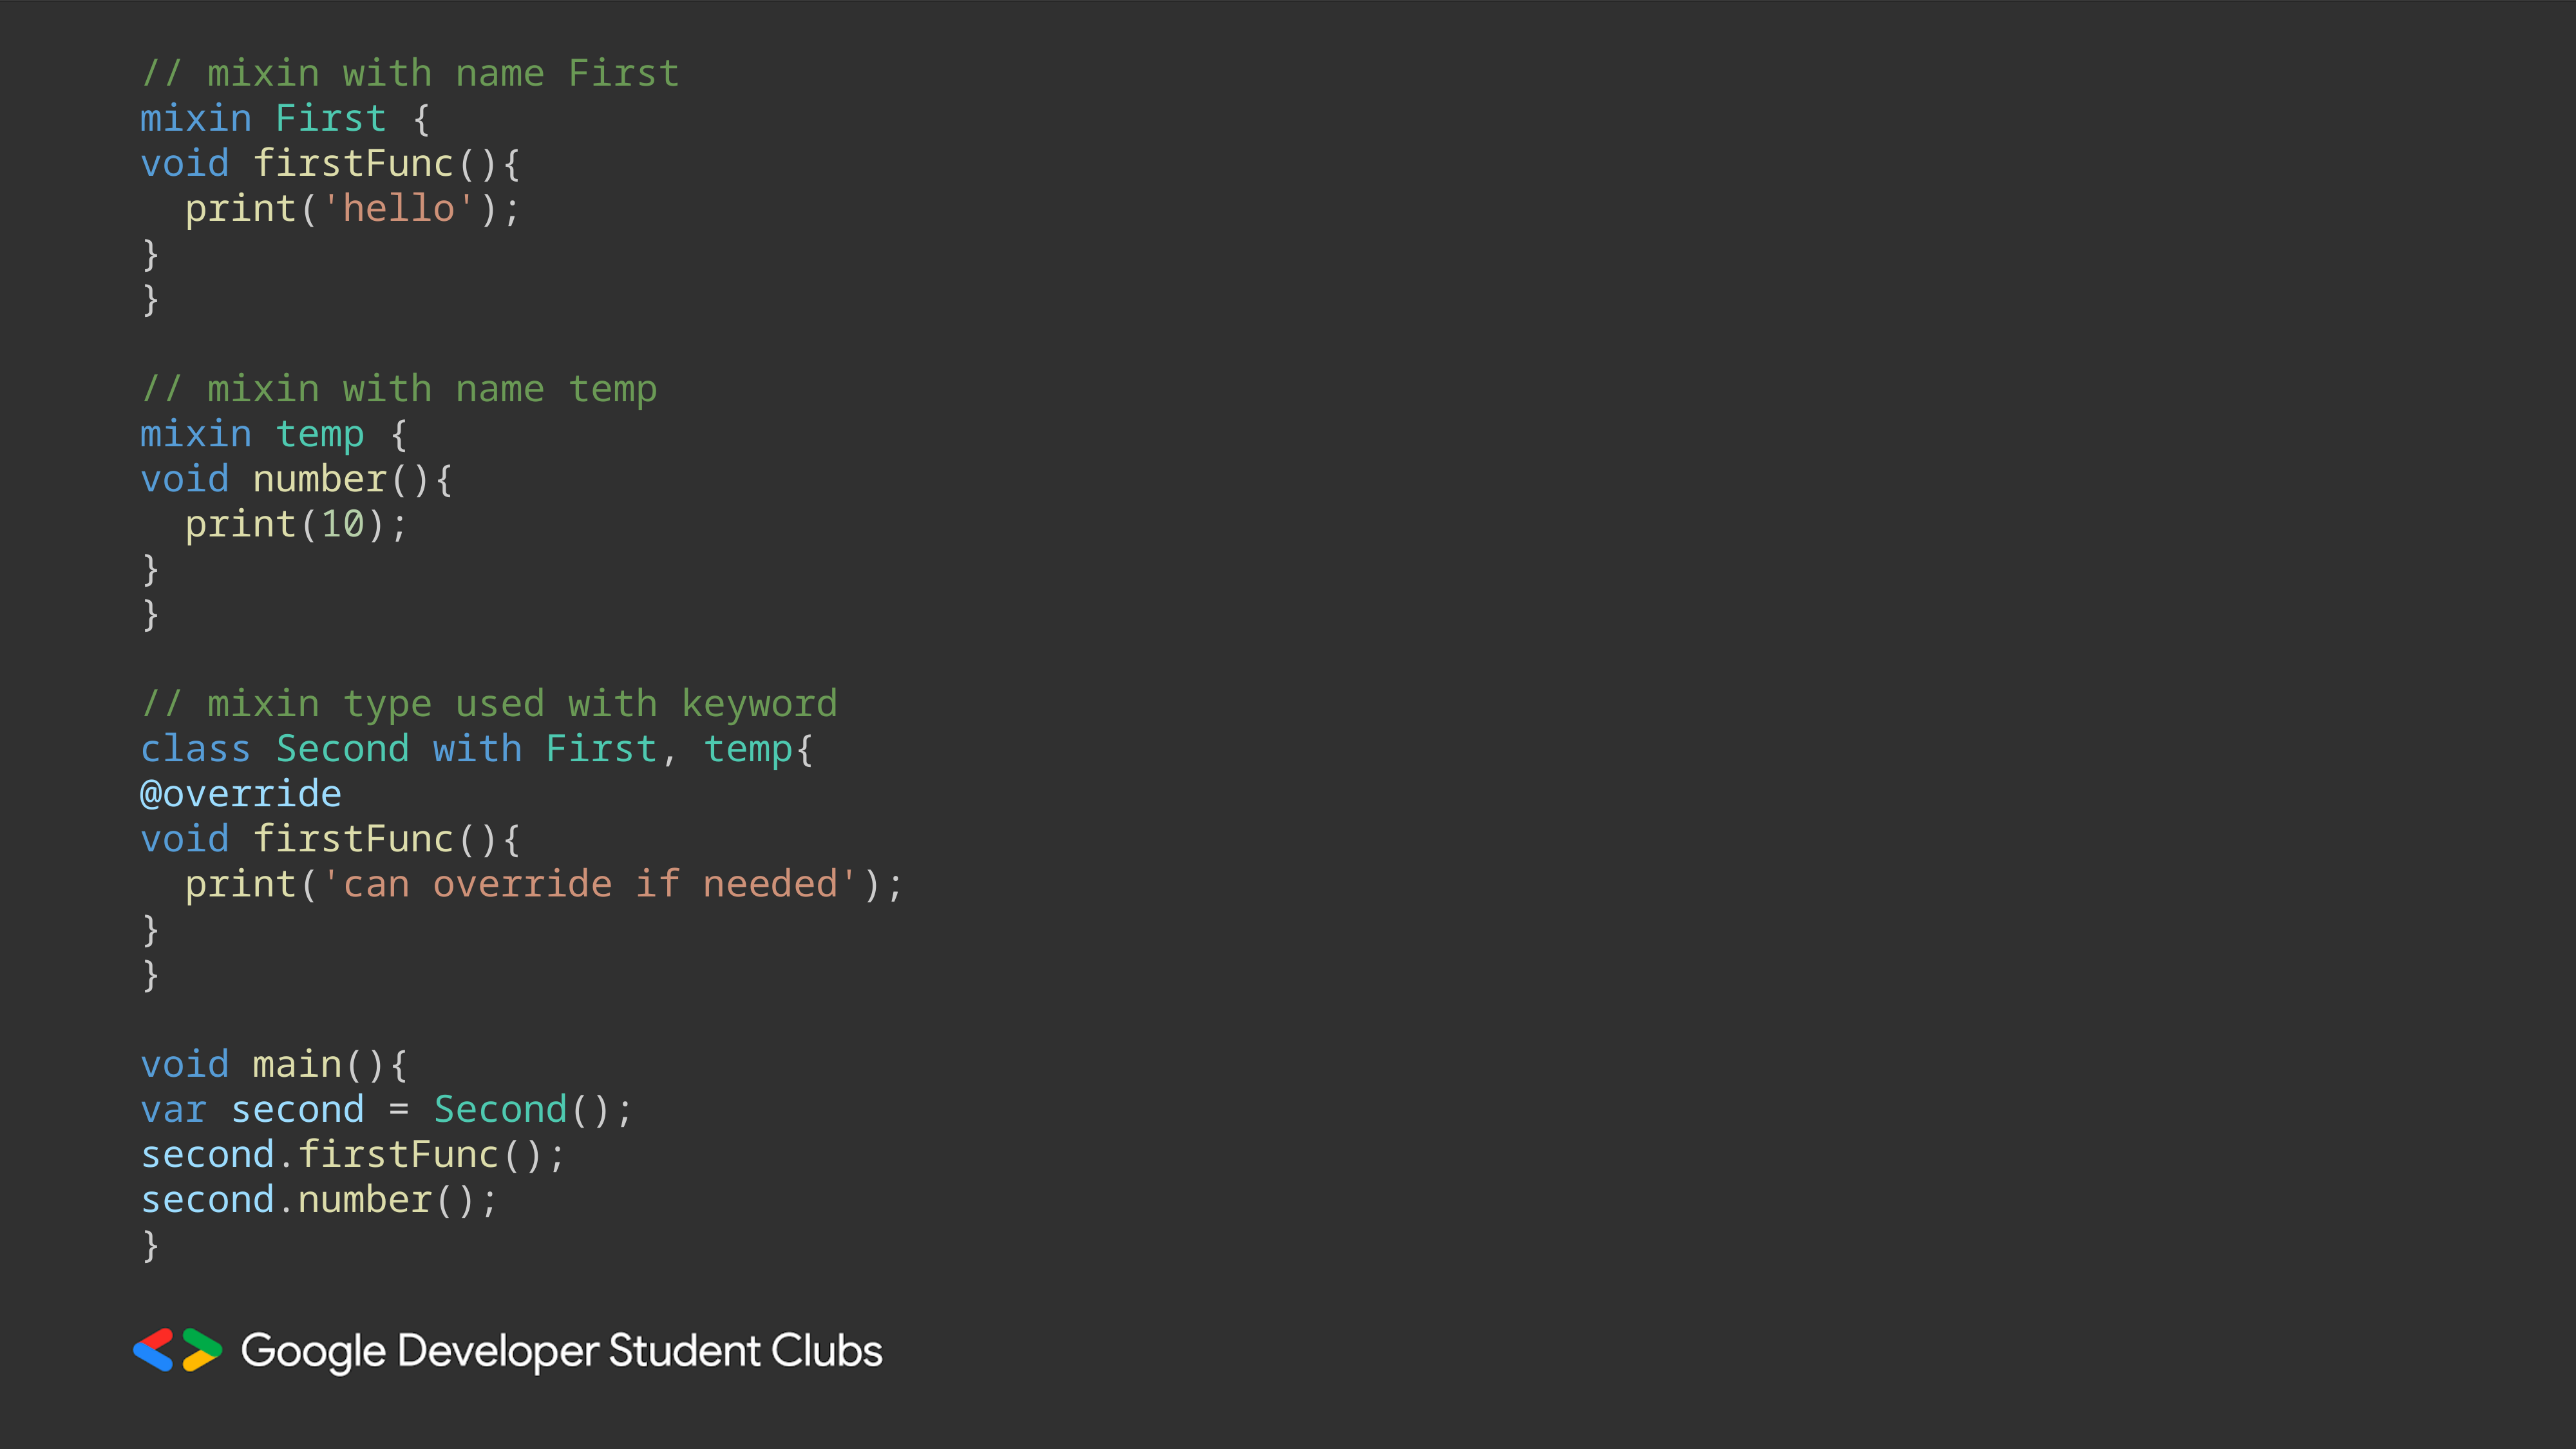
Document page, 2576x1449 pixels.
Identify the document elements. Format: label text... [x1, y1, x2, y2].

text_box // mixin with name First mixin First { void firstFunc(){ print('hello'); } } // mixin with name temp mixin temp { void number(){ print(10); } } // mixin type used with keyword class Second with First, temp{ @override void firstFunc(){ print('can override if needed'); } } void main(){ var second = Second(); second.firstFunc(); second.number(); } [134, 101, 2499, 1302]
picture [0, 0, 2576, 1449]
